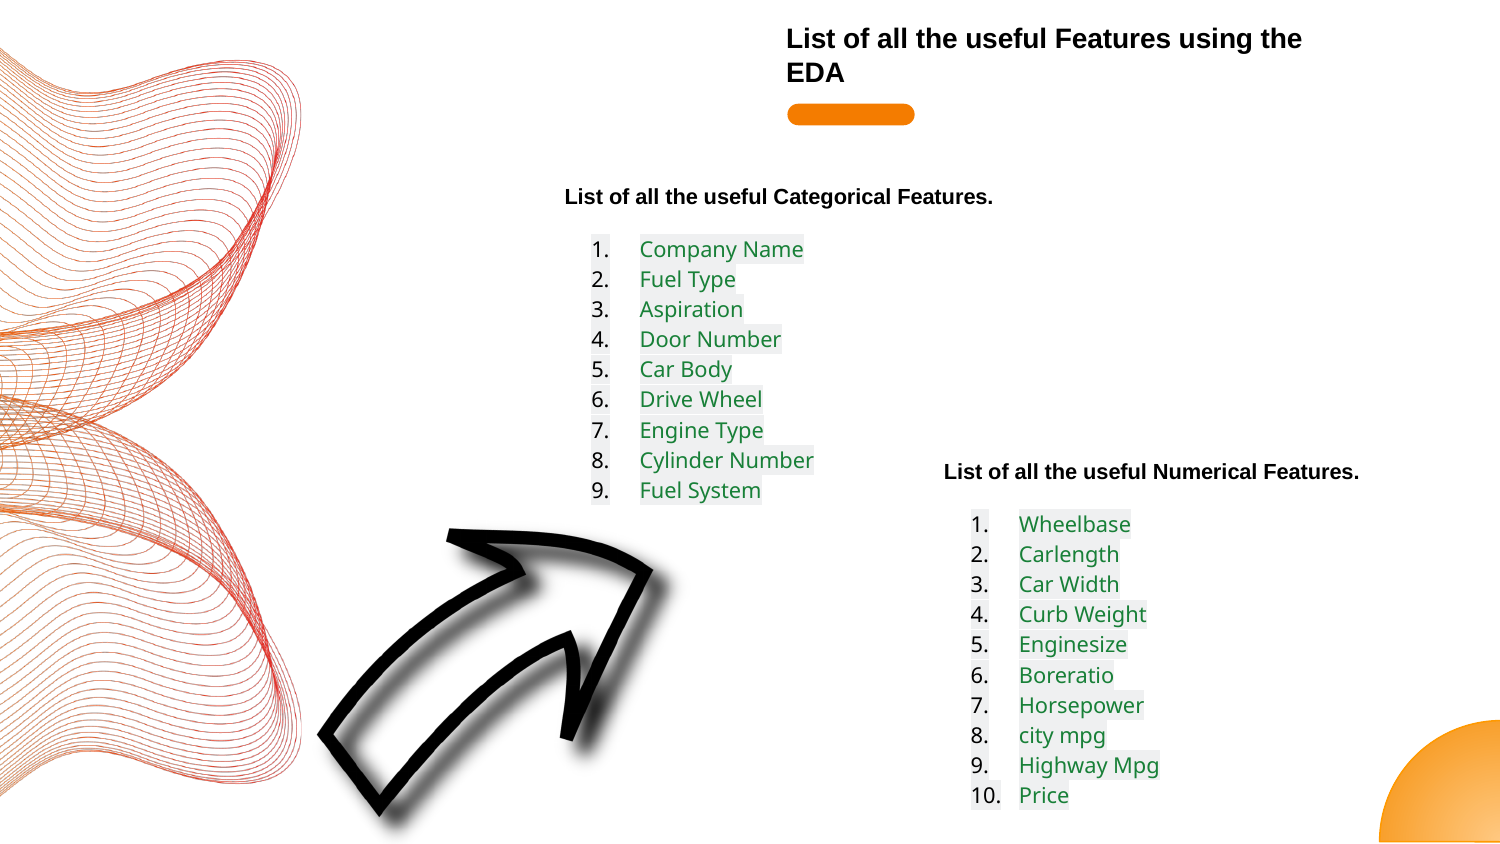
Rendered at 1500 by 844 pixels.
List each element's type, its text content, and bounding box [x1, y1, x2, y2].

text_box List of all the useful Numerical Features. Wheelbase Carlength Car Width Curb Weight Enginesize Boreratio Horsepower city mpg Highway Mpg Price [929, 438, 1422, 823]
title List of all the useful Features using the EDA [770, 0, 1360, 170]
picture [0, 0, 747, 844]
subtitle List of all the useful Categorical Features. Company Name Fuel Type Aspiration Door Number Car Body Drive Wheel Engine Type Cylinder Number Fuel System [549, 163, 1139, 684]
